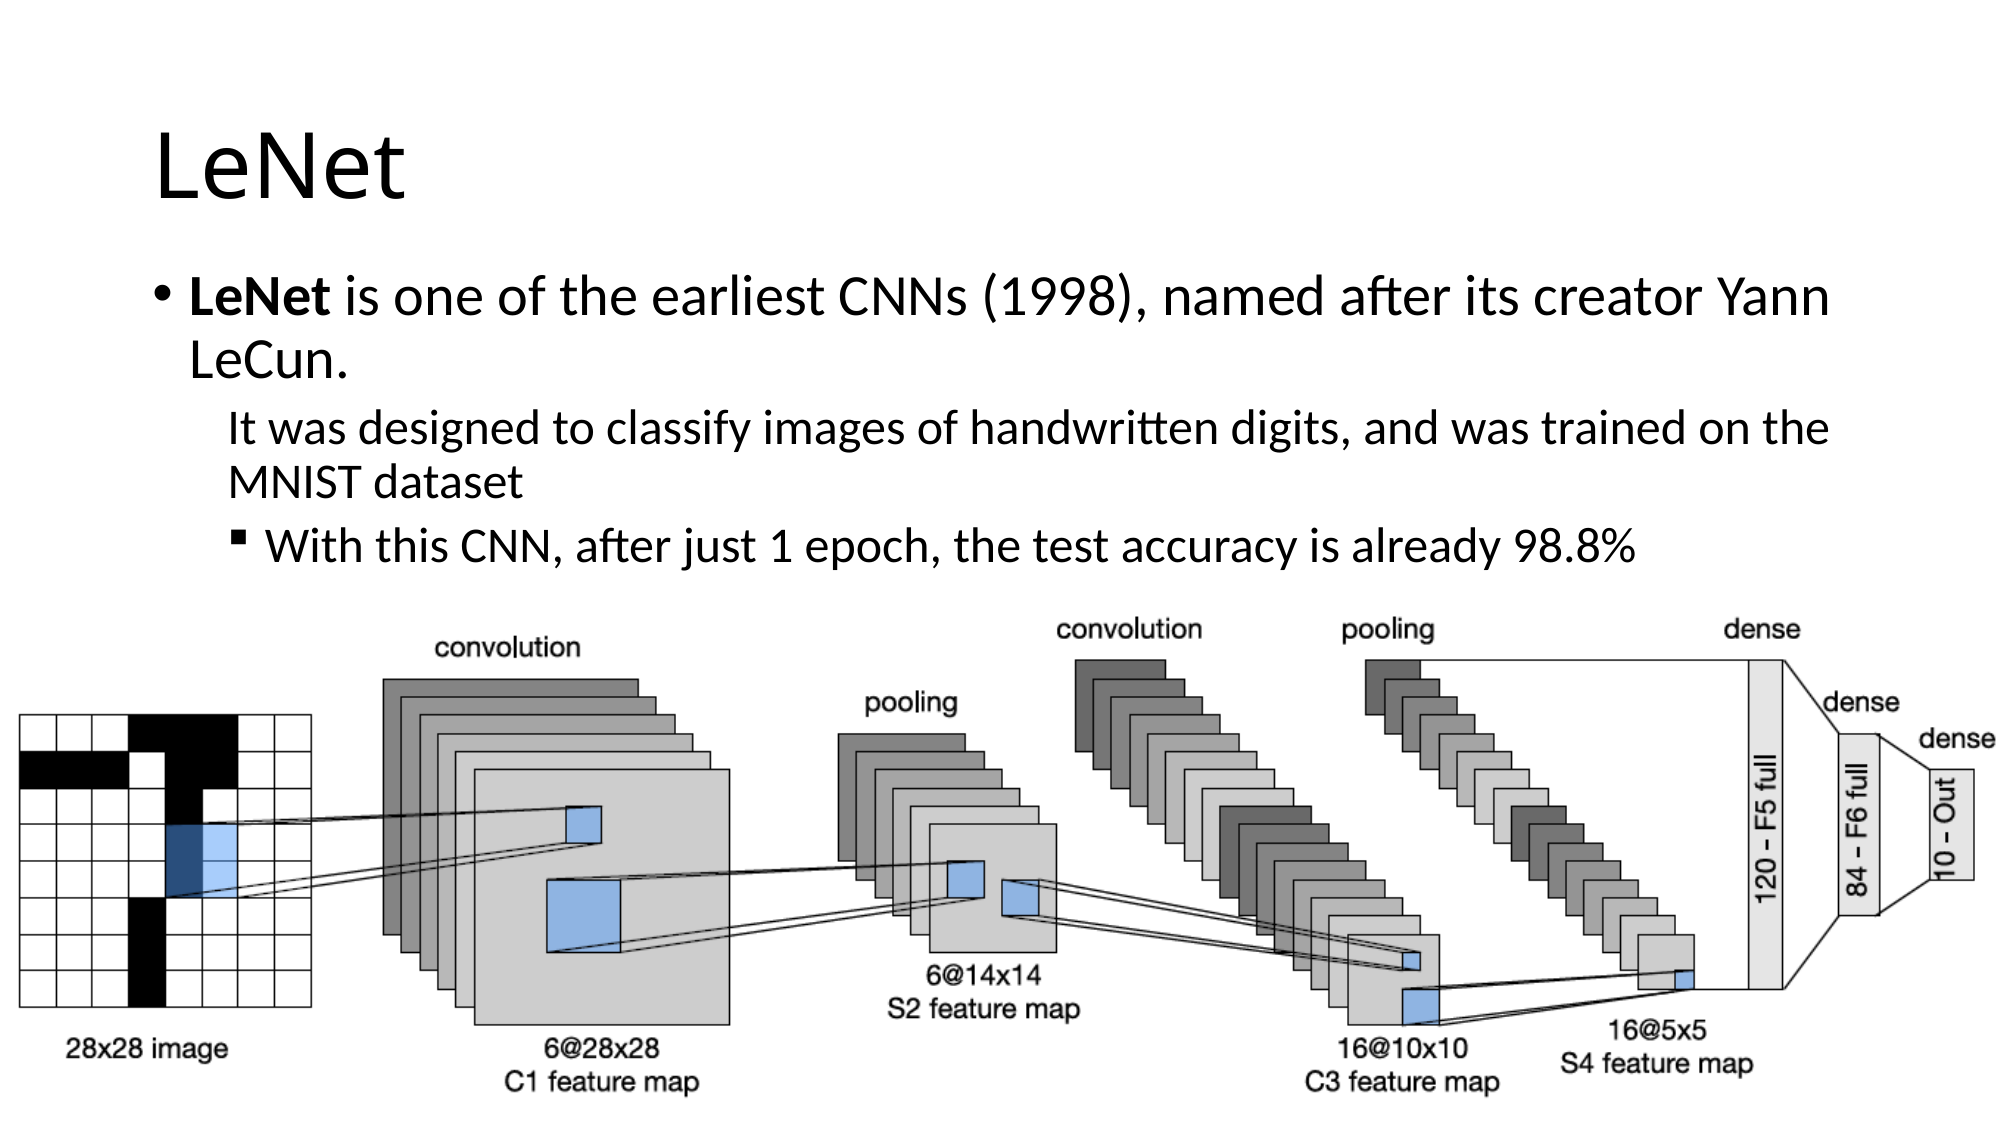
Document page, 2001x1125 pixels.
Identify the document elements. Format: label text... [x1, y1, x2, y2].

list LeNet is one of the earliest CNNs (1998), named after its creator Yann LeCun. It was designed to classify images of handwritten digits, and was trained on the MNIST dataset With this CNN, after just 1 epoch, the test accuracy is already 98.8% [137, 257, 1863, 602]
title LeNet [137, 59, 1863, 257]
picture [0, 602, 2000, 1113]
